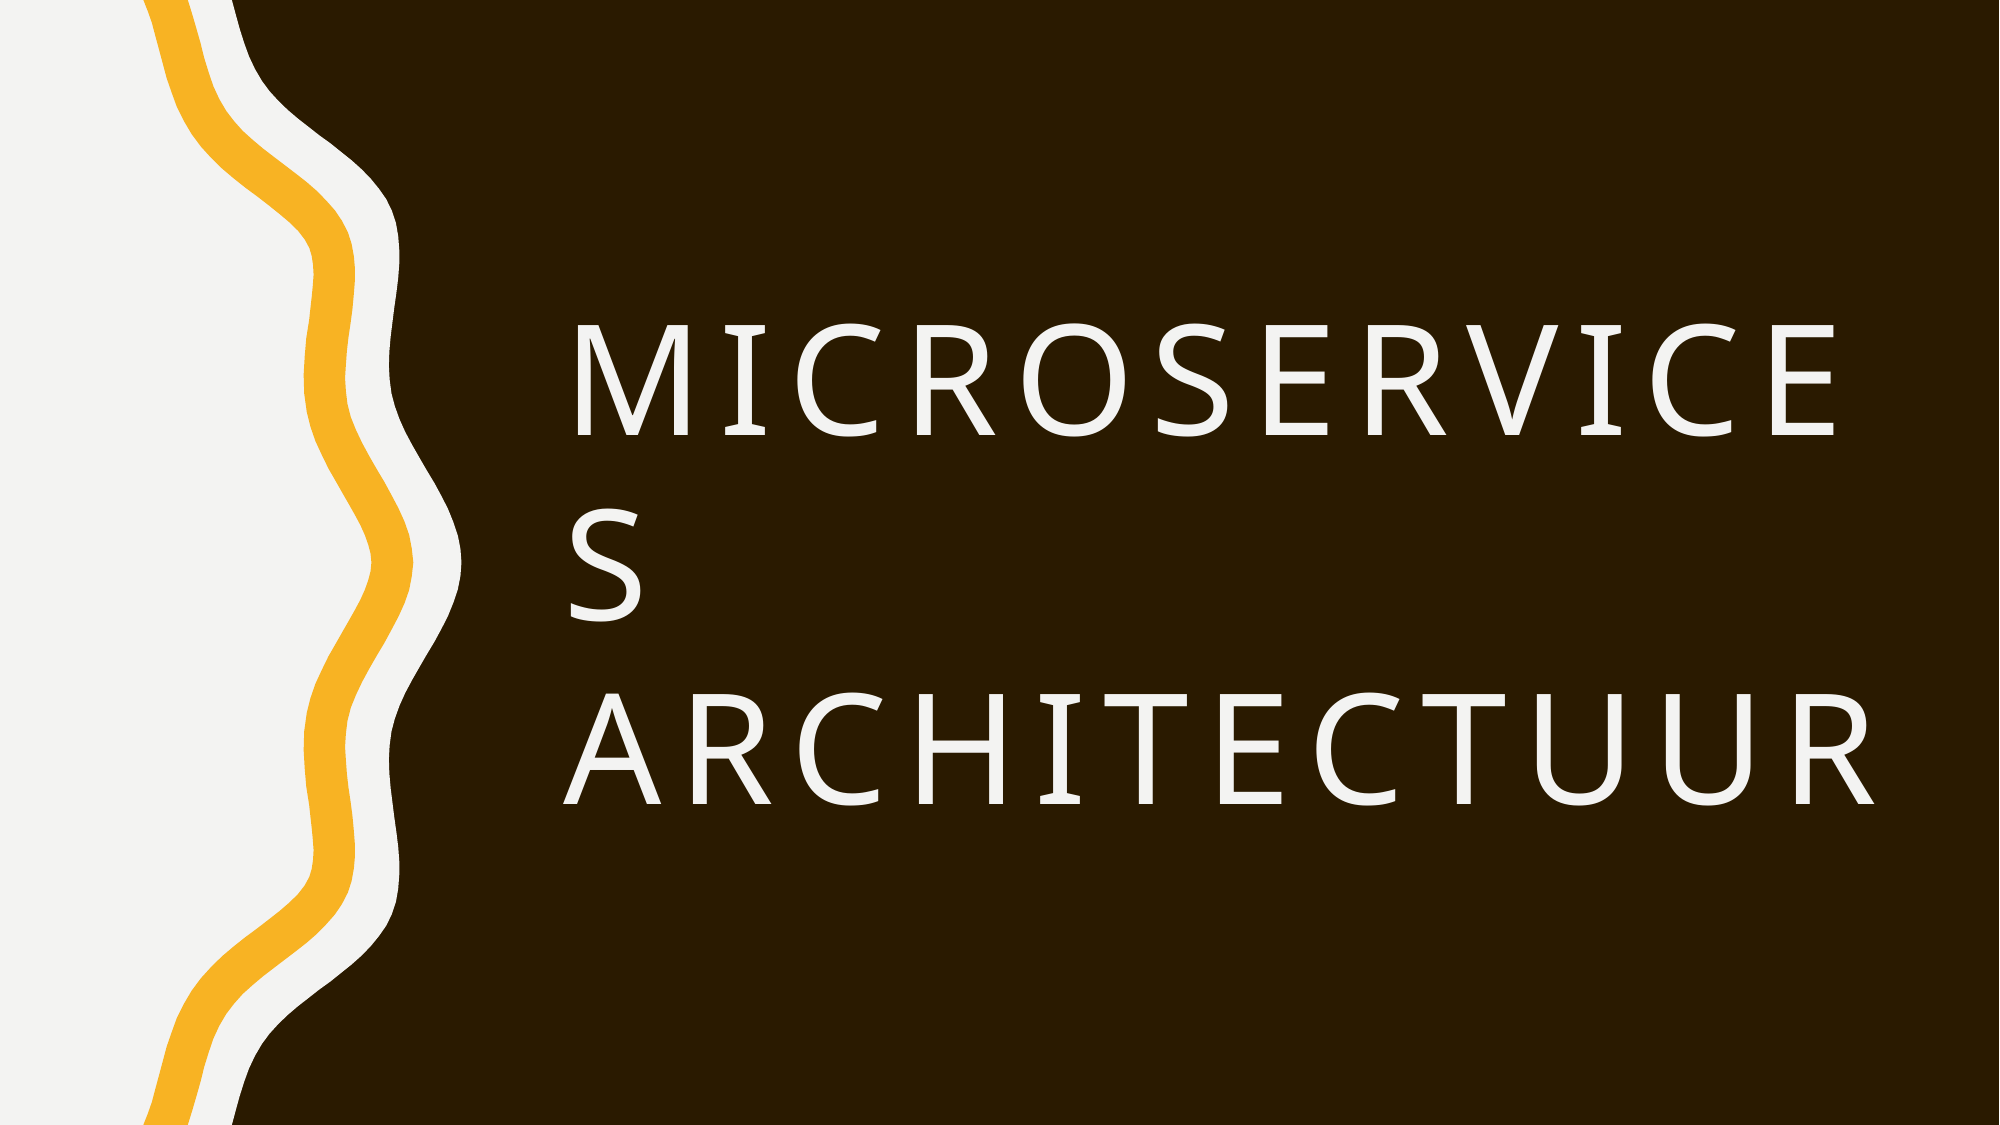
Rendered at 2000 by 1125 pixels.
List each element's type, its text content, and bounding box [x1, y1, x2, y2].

title Microservices architectuur [531, 176, 1960, 843]
